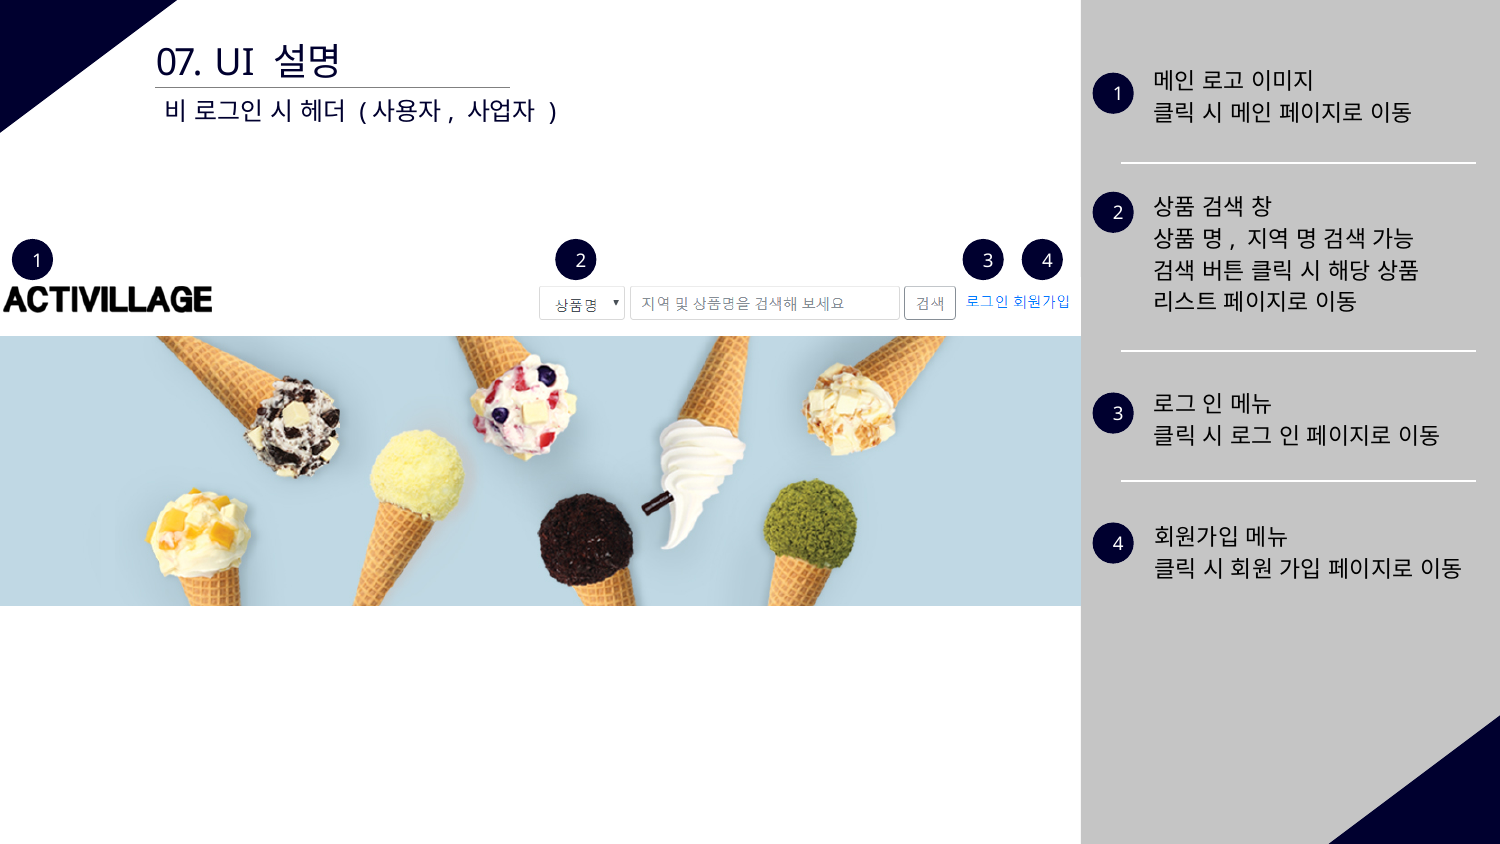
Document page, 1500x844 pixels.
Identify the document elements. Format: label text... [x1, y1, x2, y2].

text_box 비 로그인 시 헤더 (사용자, 사업자 ) [149, 87, 572, 133]
text_box 4 [1090, 520, 1136, 566]
text_box UI 설명 [218, 30, 358, 87]
text_box 3 [960, 236, 1006, 275]
text_box 3 [1090, 390, 1136, 436]
text_box 상품 검색 창 상품 명, 지역 명 검색 가능 검색 버튼 클릭 시 해당 상품 리스트 페이지로 이동 [1139, 185, 1442, 323]
text_box 1 [1090, 70, 1136, 116]
text_box 메인 로고 이미지 클릭 시 메인 페이지로 이동 [1138, 59, 1429, 134]
text_box 4 [1019, 236, 1065, 275]
text_box 1 [9, 236, 56, 275]
picture [0, 276, 1081, 606]
text_box 회원가입 메뉴 클릭 시 회원 가입 페이지로 이동 [1139, 515, 1479, 589]
text_box 2 [553, 236, 599, 275]
text_box 07. [141, 30, 218, 90]
text_box 로그 인 메뉴 클릭 시 로그 인 페이지로 이동 [1139, 382, 1457, 457]
text_box 2 [1090, 189, 1136, 235]
